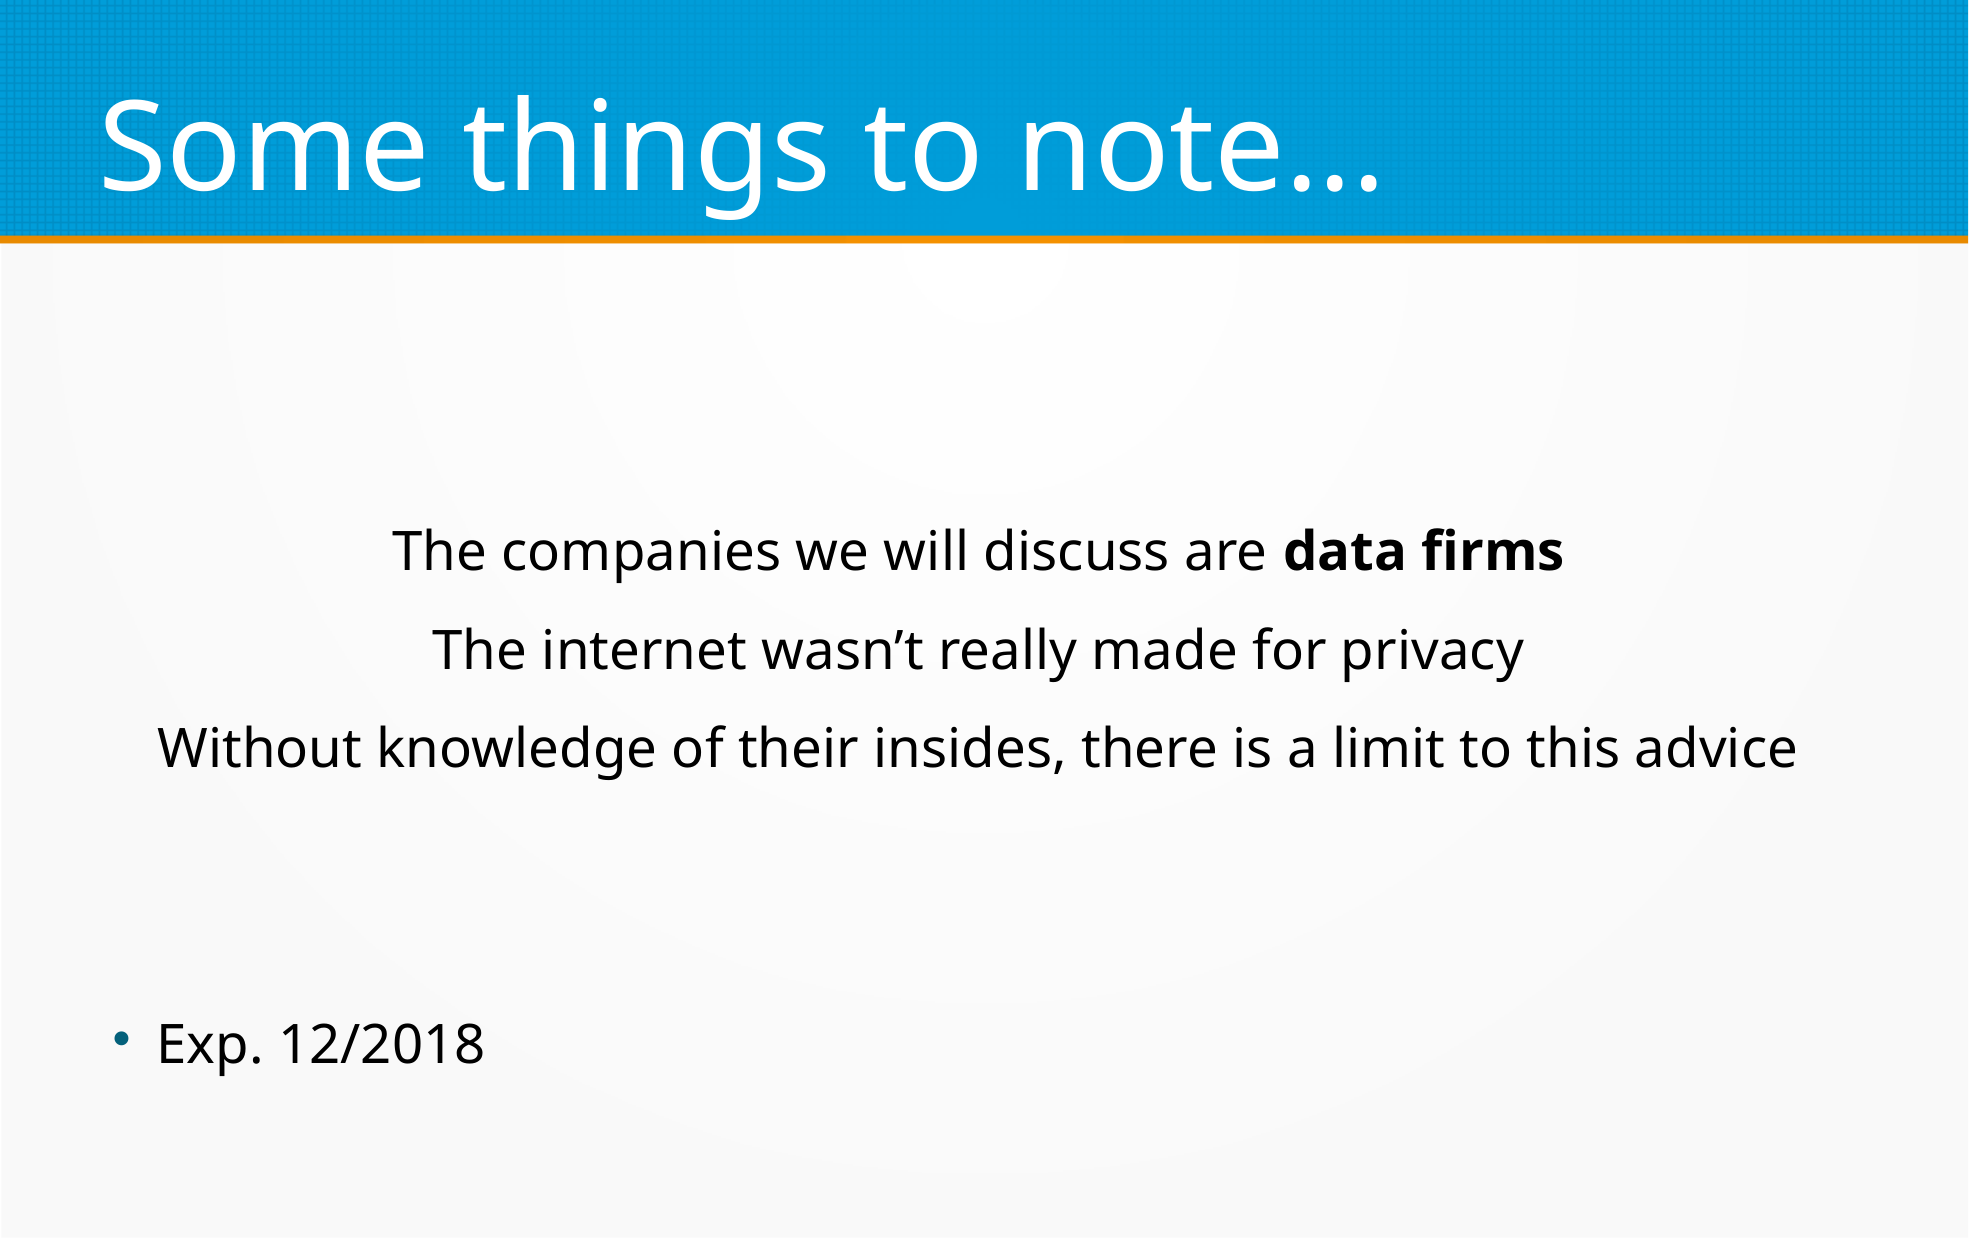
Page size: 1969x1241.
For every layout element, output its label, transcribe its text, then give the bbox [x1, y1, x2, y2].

text_box Some things to note... [98, 19, 1870, 227]
text_box The companies we will discuss are data firms The internet wasn’t really made for privacy Without knowledge of their insides, there is a limit to this advice Exp. 12/2018 [98, 314, 1860, 1080]
picture [0, 236, 1969, 1241]
